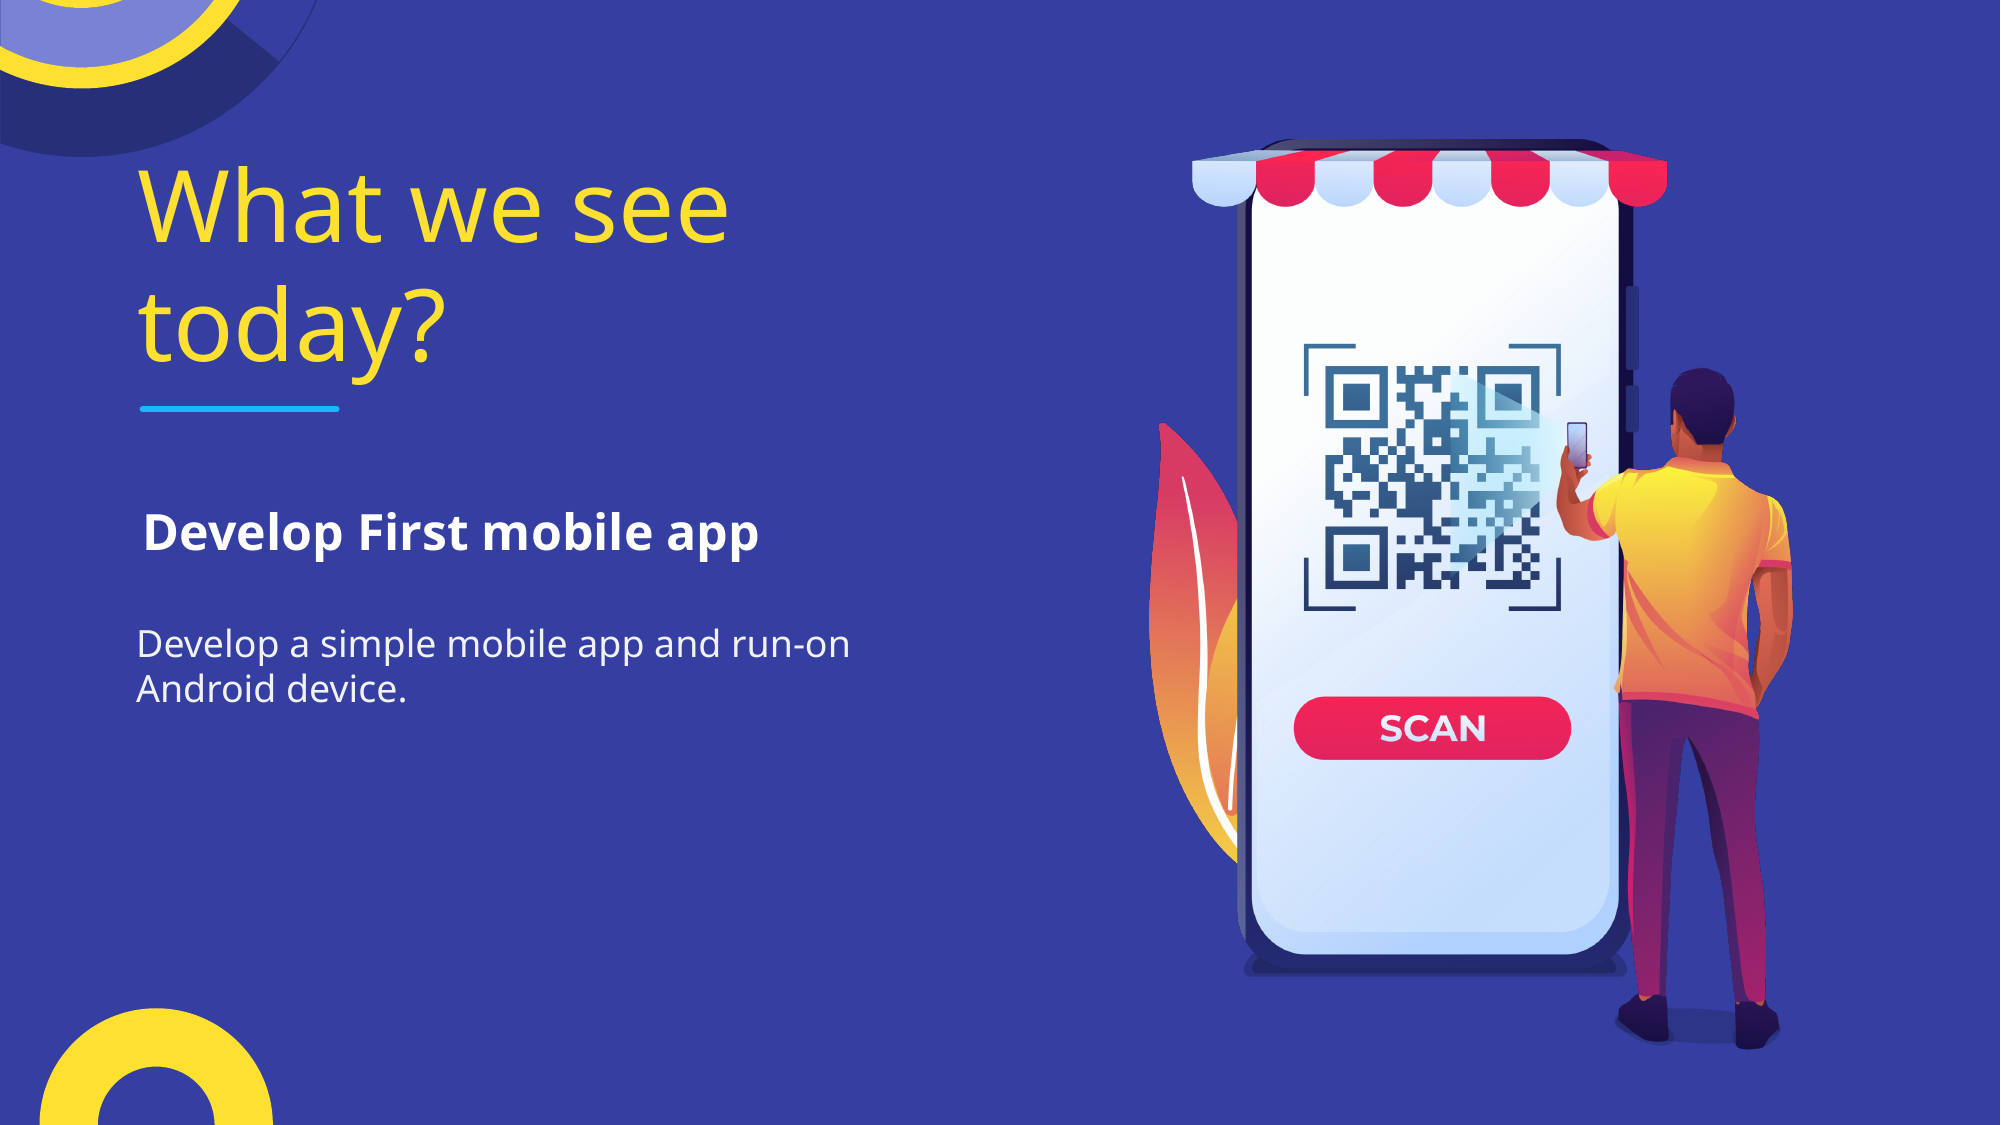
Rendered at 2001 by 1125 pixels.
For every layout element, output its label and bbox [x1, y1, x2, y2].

text_box [0, 0, 317, 167]
picture [1149, 139, 1793, 1050]
text_box [38, 1007, 274, 1125]
text_box [122, 131, 1135, 720]
